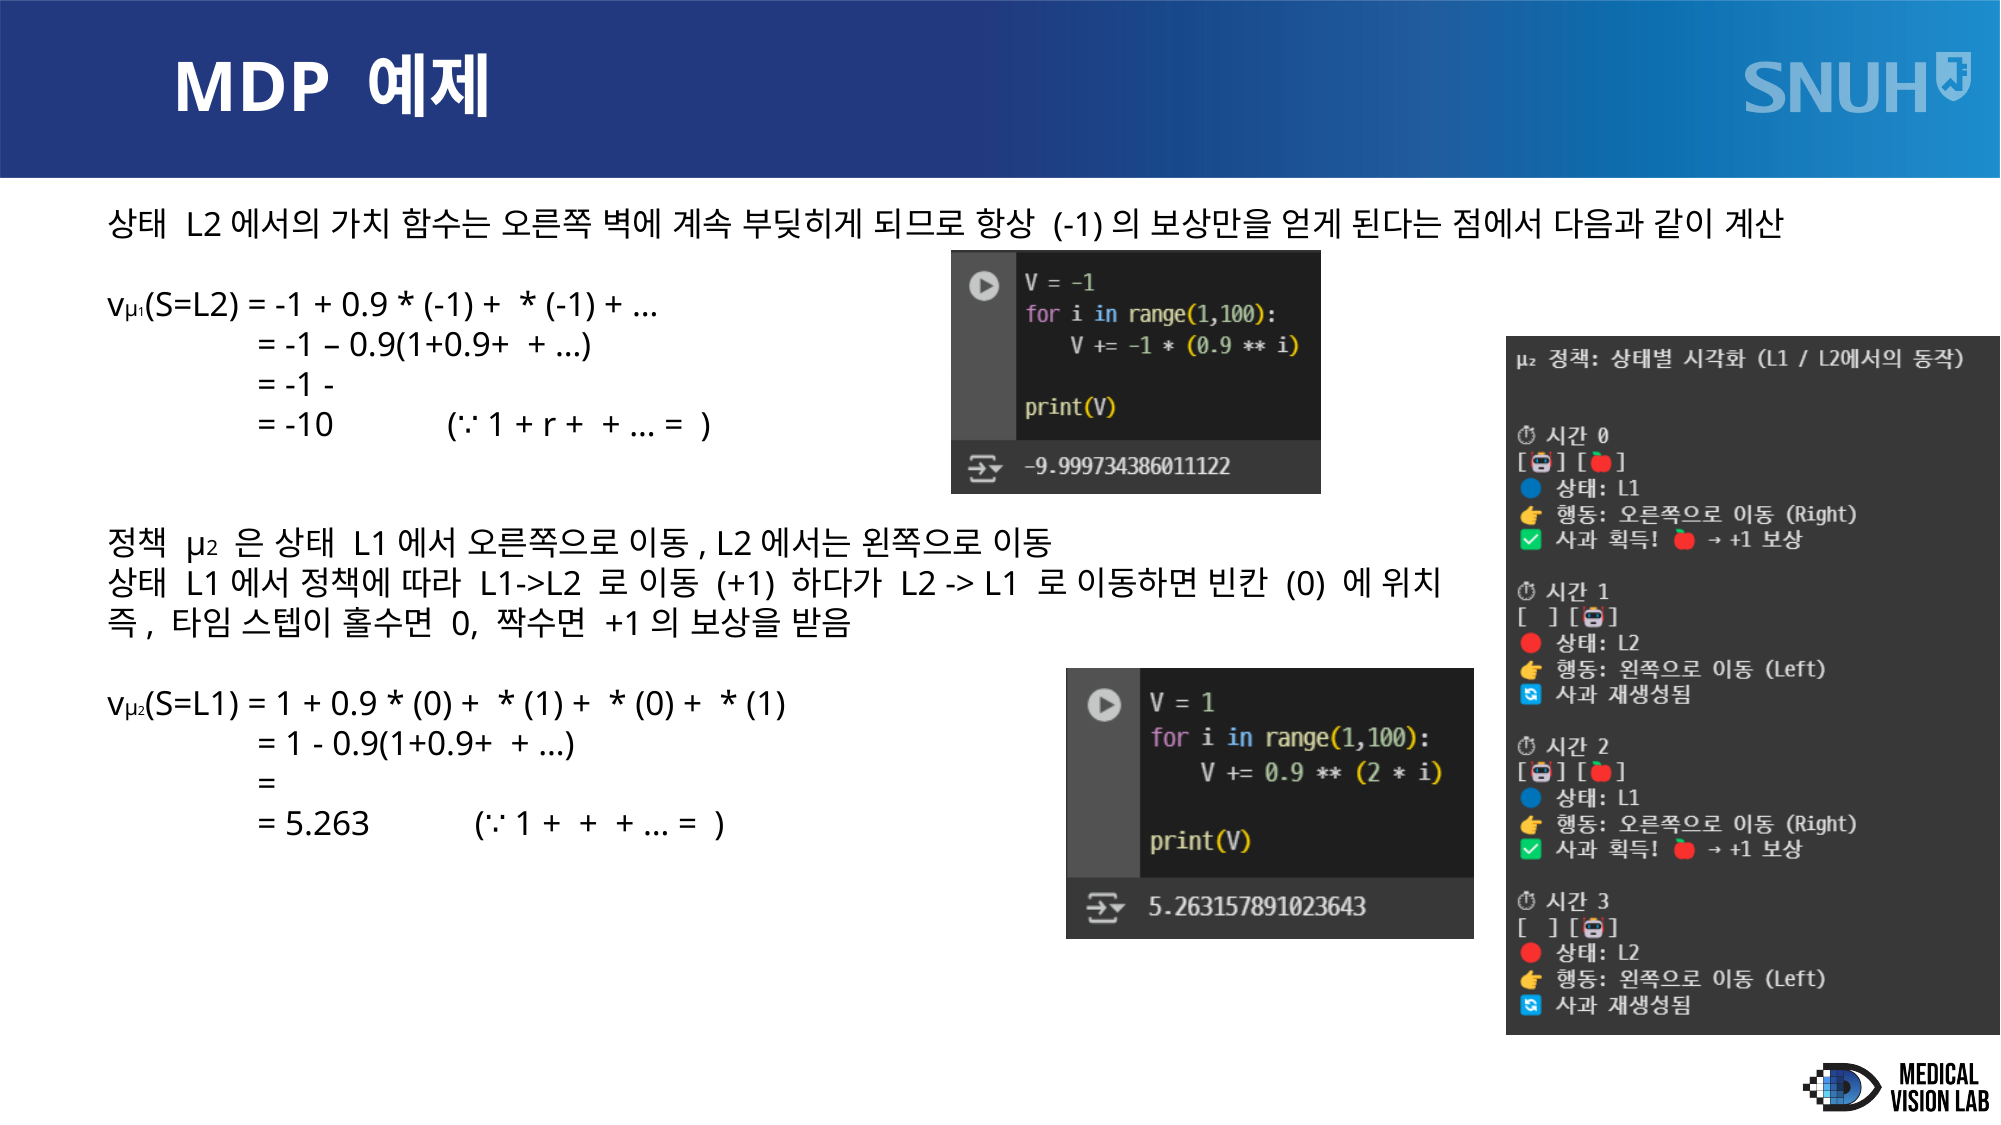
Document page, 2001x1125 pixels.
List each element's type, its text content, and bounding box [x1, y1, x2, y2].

picture [0, 0, 2000, 1125]
picture [1066, 668, 1474, 939]
title MDP 예제 [157, 19, 1710, 160]
text_box [154, 211, 1846, 1125]
picture [951, 250, 1321, 494]
